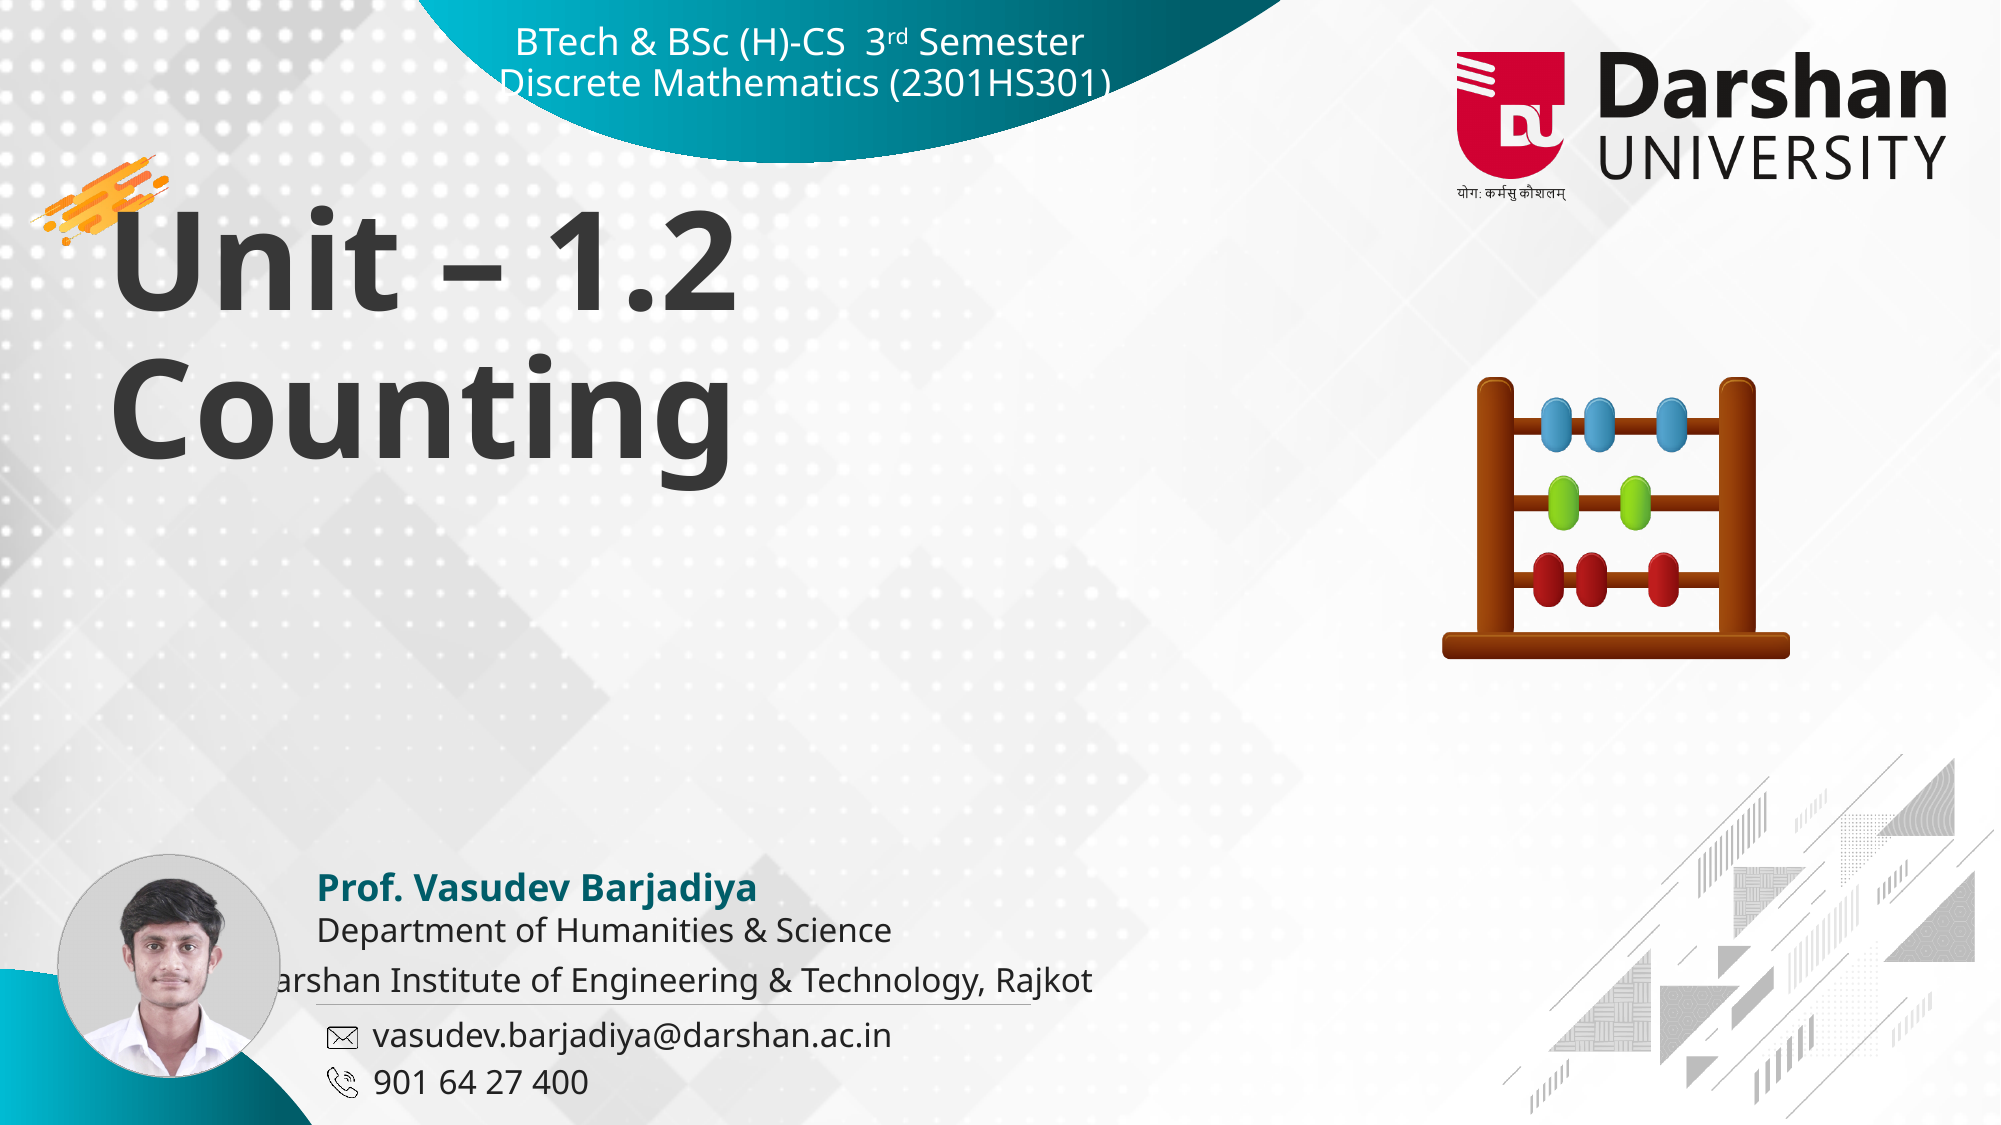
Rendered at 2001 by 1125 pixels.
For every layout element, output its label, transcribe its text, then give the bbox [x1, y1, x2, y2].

list Prof. Vasudev Barjadiya [301, 865, 1217, 913]
picture [1457, 52, 1946, 201]
picture [1441, 343, 1790, 692]
list 901 64 27 400 [358, 1059, 972, 1108]
picture [327, 1022, 357, 1053]
list Department of Humanities & Science [301, 913, 915, 956]
picture [57, 854, 280, 1077]
list vasudev.barjadiya@darshan.ac.in [357, 1013, 971, 1061]
picture [327, 1067, 358, 1098]
picture [10, 137, 189, 265]
title Unit – 1.2 Counting [91, 184, 1246, 608]
